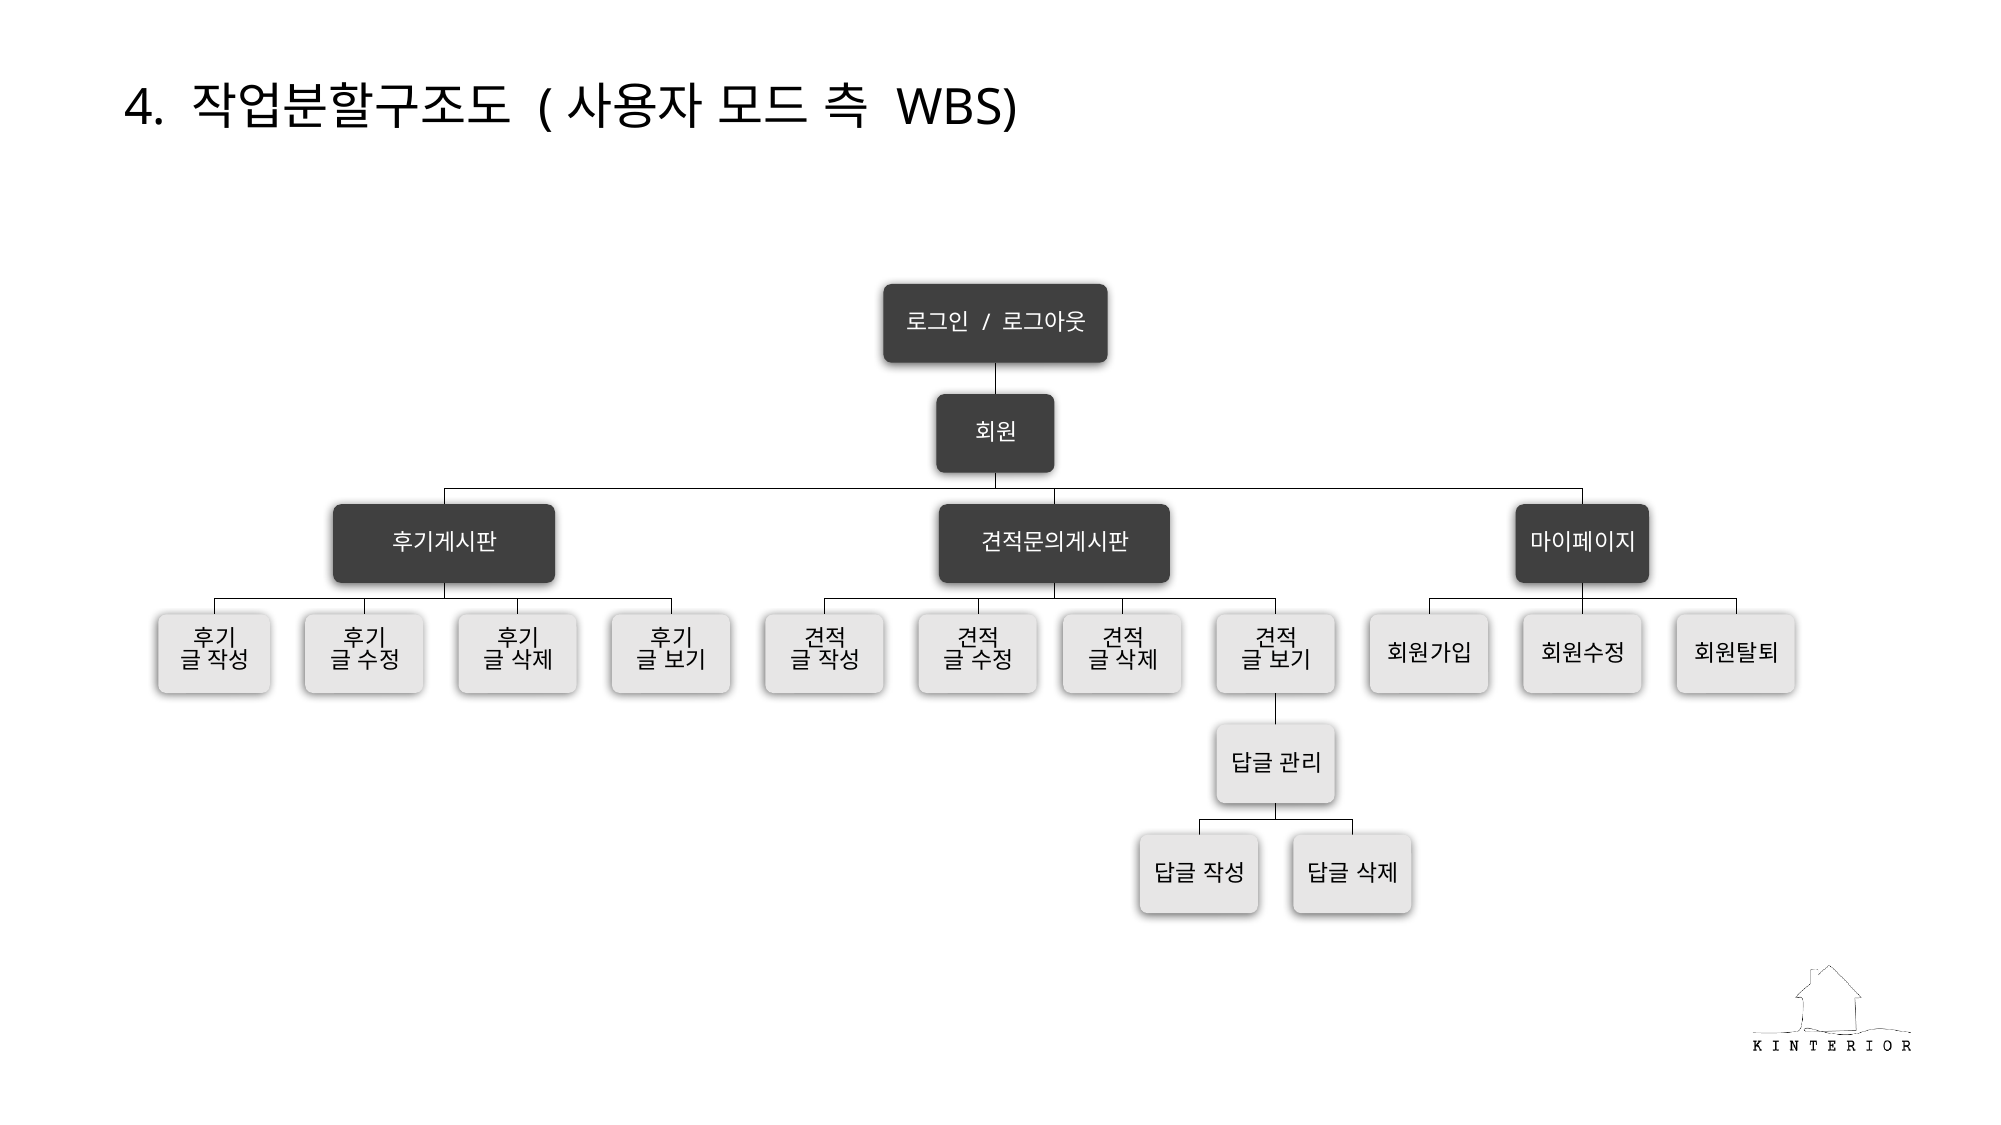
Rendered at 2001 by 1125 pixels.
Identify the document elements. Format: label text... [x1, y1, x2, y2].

picture [1724, 943, 1923, 1076]
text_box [148, 142, 1796, 1055]
text_box 4. 작업분할구조도 (사용자 모드 측 WBS) [109, 67, 1033, 142]
